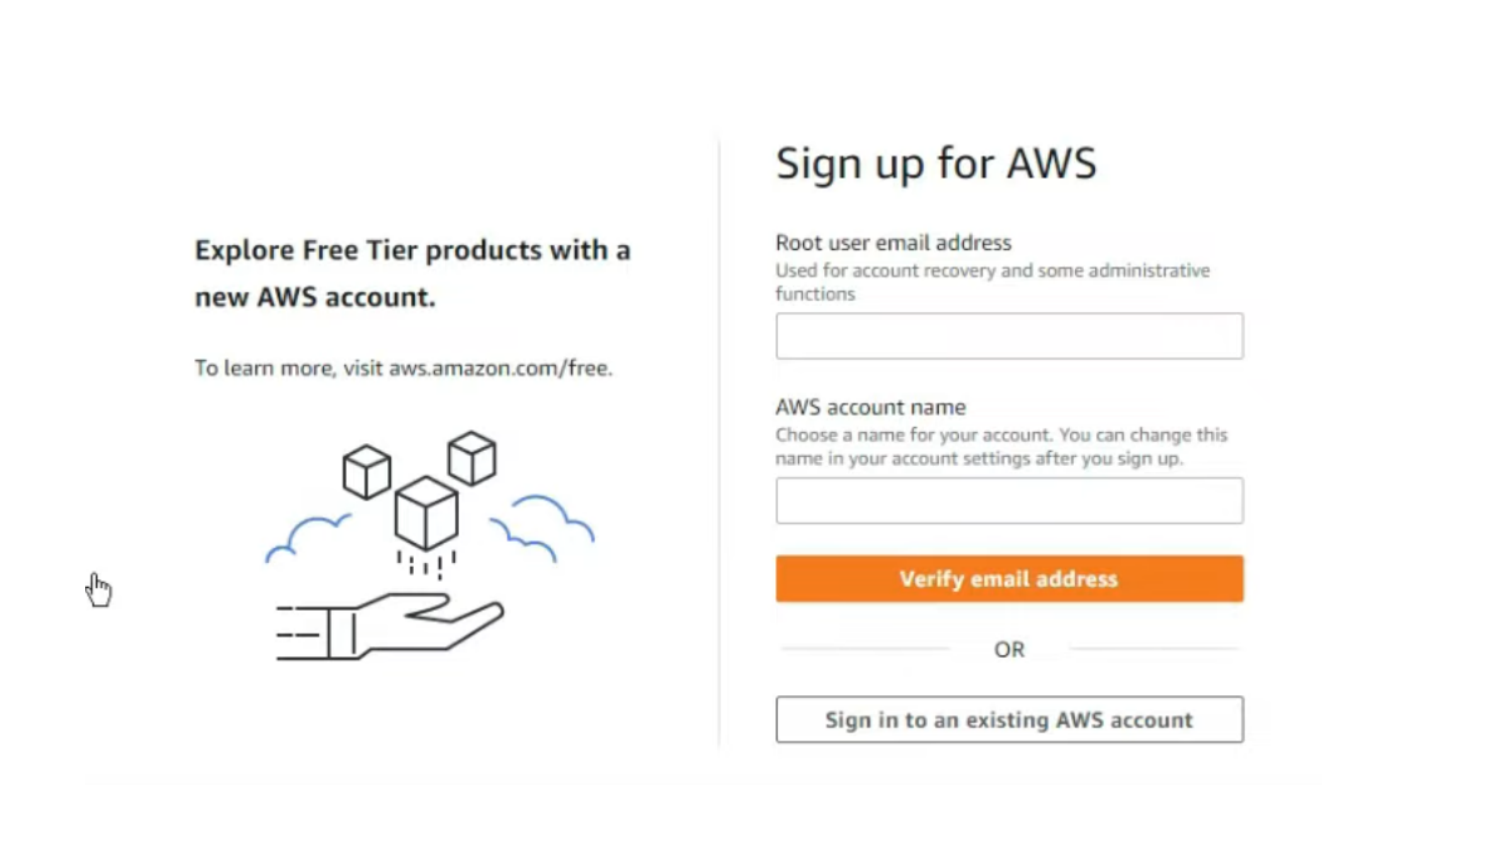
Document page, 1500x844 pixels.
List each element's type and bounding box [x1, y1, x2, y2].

picture [85, 118, 1322, 785]
